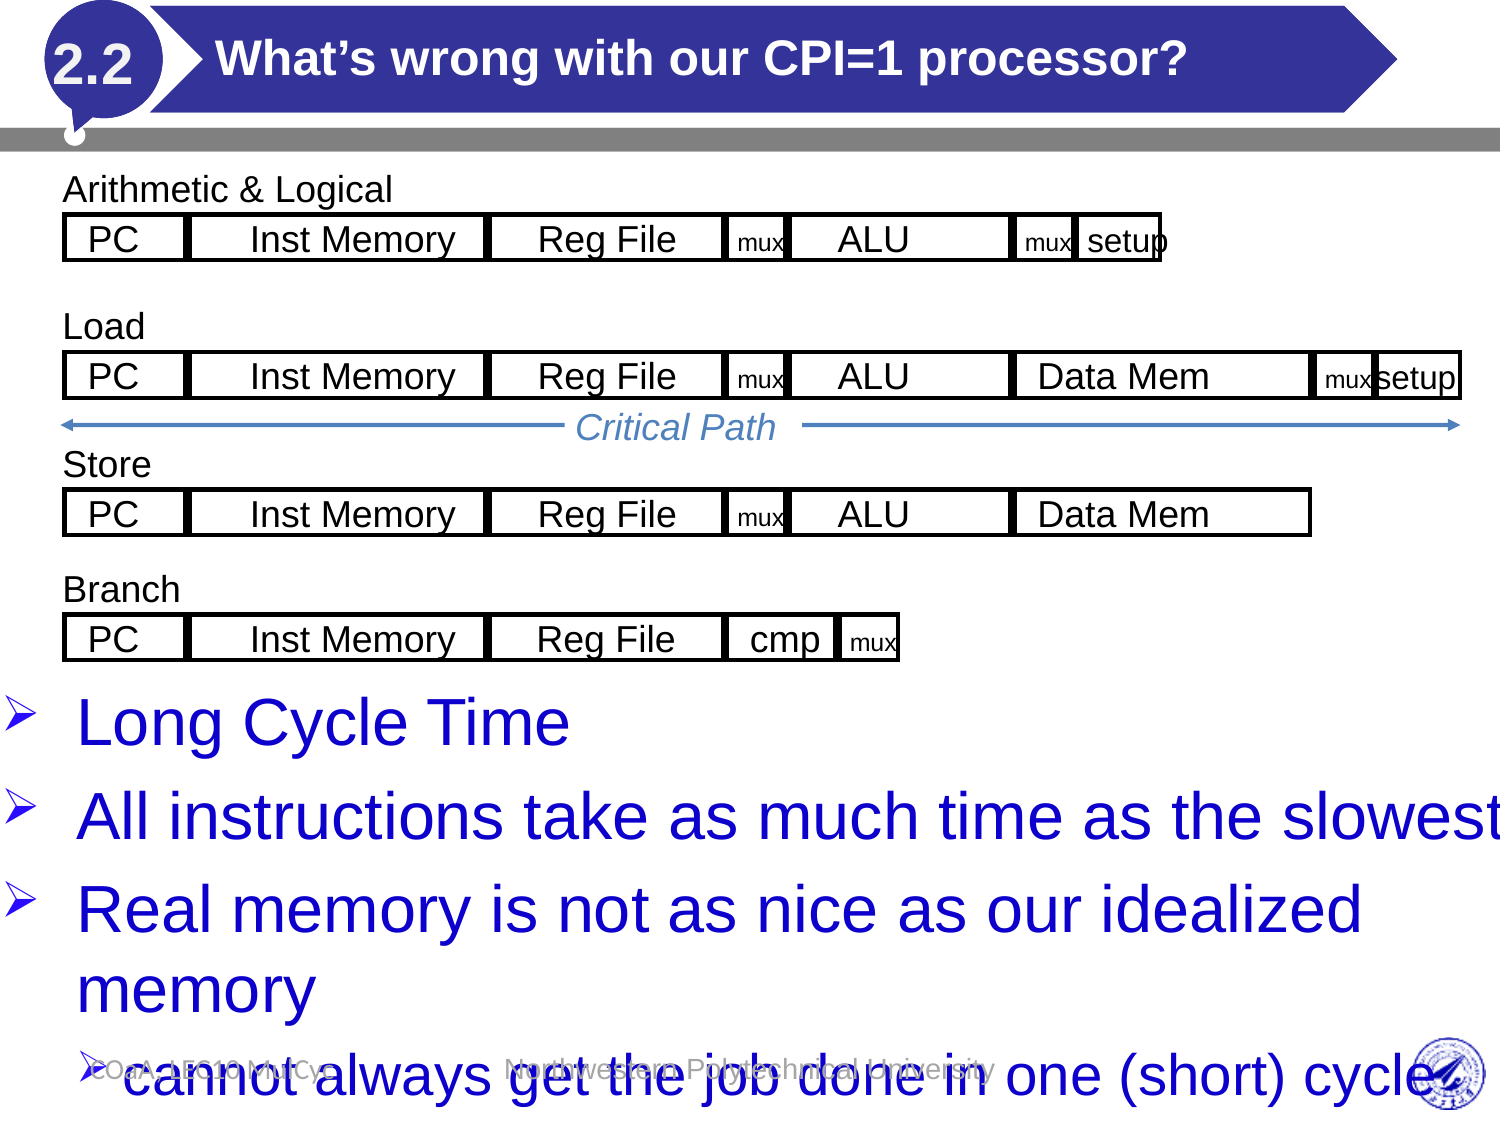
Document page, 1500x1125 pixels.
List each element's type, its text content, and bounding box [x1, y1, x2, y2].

text_box [489, 214, 522, 261]
text_box [189, 352, 234, 398]
text_box ALU [822, 345, 926, 405]
text_box mux [722, 494, 800, 539]
text_box cmp [735, 607, 836, 668]
slide_number COaA, LEC10 MulCyc [75, 1042, 425, 1103]
list Long Cycle Time All instructions take as much time as the slowest Real memory is not as nice as our idealized memory cannot always get the job done in one (short) cycle [0, 675, 1500, 1125]
text_box PC [72, 355, 155, 405]
text_box [1014, 489, 1022, 536]
text_box [727, 614, 735, 661]
slide_number [1074, 1042, 1425, 1103]
text_box [155, 618, 186, 661]
text_box [802, 418, 1461, 432]
text_box [1226, 352, 1311, 398]
text_box ALU [822, 207, 926, 268]
text_box mux [723, 356, 800, 402]
text_box Inst Memory [234, 607, 472, 668]
list 2.2 [37, 19, 175, 113]
footer Northwestern Polytechnical University [474, 1042, 1025, 1103]
text_box [926, 352, 1011, 398]
text_box [64, 493, 72, 536]
text_box [189, 489, 234, 536]
text_box [64, 618, 72, 661]
text_box Store [47, 432, 167, 493]
text_box [926, 489, 1011, 536]
text_box ALU [822, 482, 926, 543]
text_box Branch [47, 557, 197, 618]
text_box Arithmetic & Logical [47, 157, 409, 218]
text_box [1314, 352, 1359, 356]
text_box [727, 352, 786, 356]
text_box Reg File [521, 607, 726, 668]
text_box PC [72, 618, 155, 668]
text_box [727, 489, 786, 494]
text_box [727, 214, 786, 219]
text_box [926, 214, 1011, 261]
text_box [1014, 214, 1072, 219]
text_box PC [72, 218, 155, 268]
text_box Reg File [522, 345, 692, 405]
text_box [789, 352, 822, 398]
text_box Data Mem [1022, 345, 1226, 405]
text_box Reg File [522, 482, 692, 543]
text_box Inst Memory [234, 207, 472, 268]
text_box [64, 355, 72, 398]
text_box [189, 614, 234, 661]
text_box Data Mem [1022, 482, 1226, 543]
text_box [472, 352, 486, 398]
text_box [155, 218, 186, 261]
text_box mux [1009, 219, 1072, 264]
text_box [472, 489, 486, 536]
text_box [64, 218, 72, 261]
text_box [489, 352, 522, 398]
text_box [489, 614, 521, 661]
text_box mux [834, 619, 912, 664]
text_box [839, 614, 898, 619]
text_box [472, 614, 486, 661]
text_box mux [1309, 356, 1359, 402]
text_box [789, 214, 822, 261]
text_box [1014, 352, 1022, 398]
text_box PC [72, 493, 155, 543]
text_box Inst Memory [234, 345, 472, 405]
text_box [60, 418, 565, 432]
text_box [692, 214, 723, 261]
text_box [789, 489, 822, 536]
text_box [155, 489, 186, 536]
text_box Inst Memory [234, 482, 472, 543]
title What’s wrong with our CPI=1 processor? [200, 18, 1477, 125]
text_box Critical Path [560, 395, 792, 455]
text_box [189, 218, 234, 261]
text_box [489, 489, 522, 536]
text_box mux [722, 219, 800, 264]
text_box [155, 352, 186, 398]
text_box [692, 352, 723, 395]
text_box [1226, 489, 1311, 536]
text_box setup [1072, 211, 1184, 266]
text_box [692, 489, 723, 536]
text_box Reg File [522, 207, 692, 268]
text_box [472, 214, 486, 261]
text_box Load [47, 295, 161, 355]
text_box setup [1359, 348, 1472, 404]
